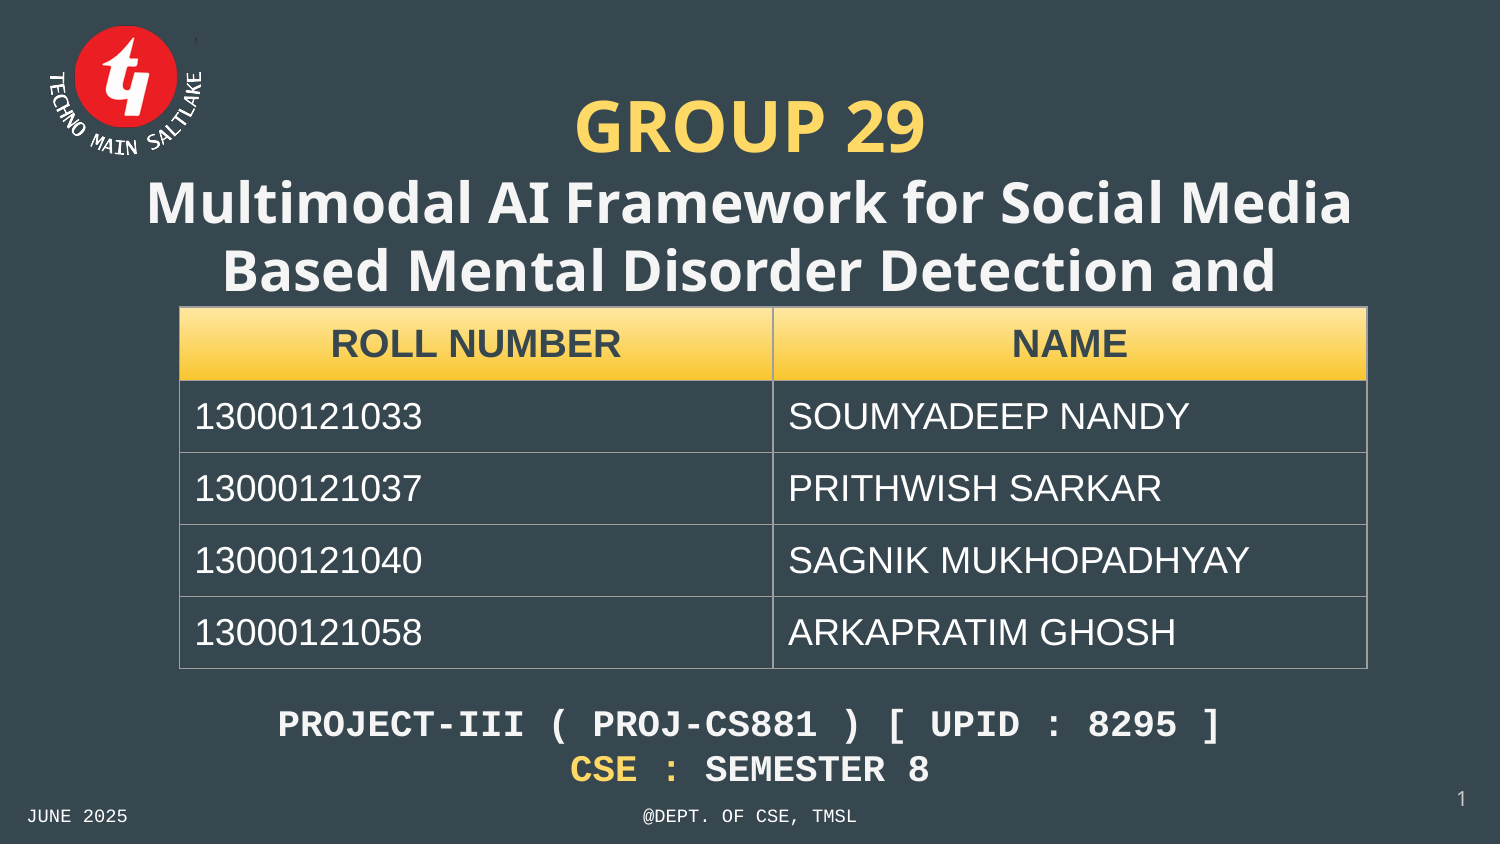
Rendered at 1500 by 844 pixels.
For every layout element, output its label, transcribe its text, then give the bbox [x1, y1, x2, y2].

table_cell PRITHWISH SARKAR [774, 453, 1366, 524]
table_cell ARKAPRATIM GHOSH [774, 597, 1366, 668]
table_cell 13000121033 [180, 381, 772, 452]
table_cell 13000121040 [180, 525, 772, 596]
text_box JUNE 2025 [0, 785, 155, 844]
text_box PROJECT-III ( PROJ-CS881 ) [ UPID : 8295 ] CSE : SEMESTER 8 [34, 684, 1466, 805]
slide_number ‹#› [1392, 767, 1483, 833]
table_cell SAGNIK MUKHOPADHYAY [774, 525, 1366, 596]
table_header NAME [774, 308, 1366, 380]
table_cell 13000121058 [180, 597, 772, 668]
title GROUP 29 Multimodal AI Framework for Social Media Based Mental Disorder Detection and Personalized Wellbeing Insights [51, 66, 1449, 307]
table_header ROLL NUMBER [180, 308, 772, 380]
table_cell SOUMYADEEP NANDY [774, 381, 1366, 452]
table_cell 13000121037 [180, 453, 772, 524]
picture [33, 0, 217, 183]
text_box @DEPT. OF CSE, TMSL [582, 785, 918, 844]
